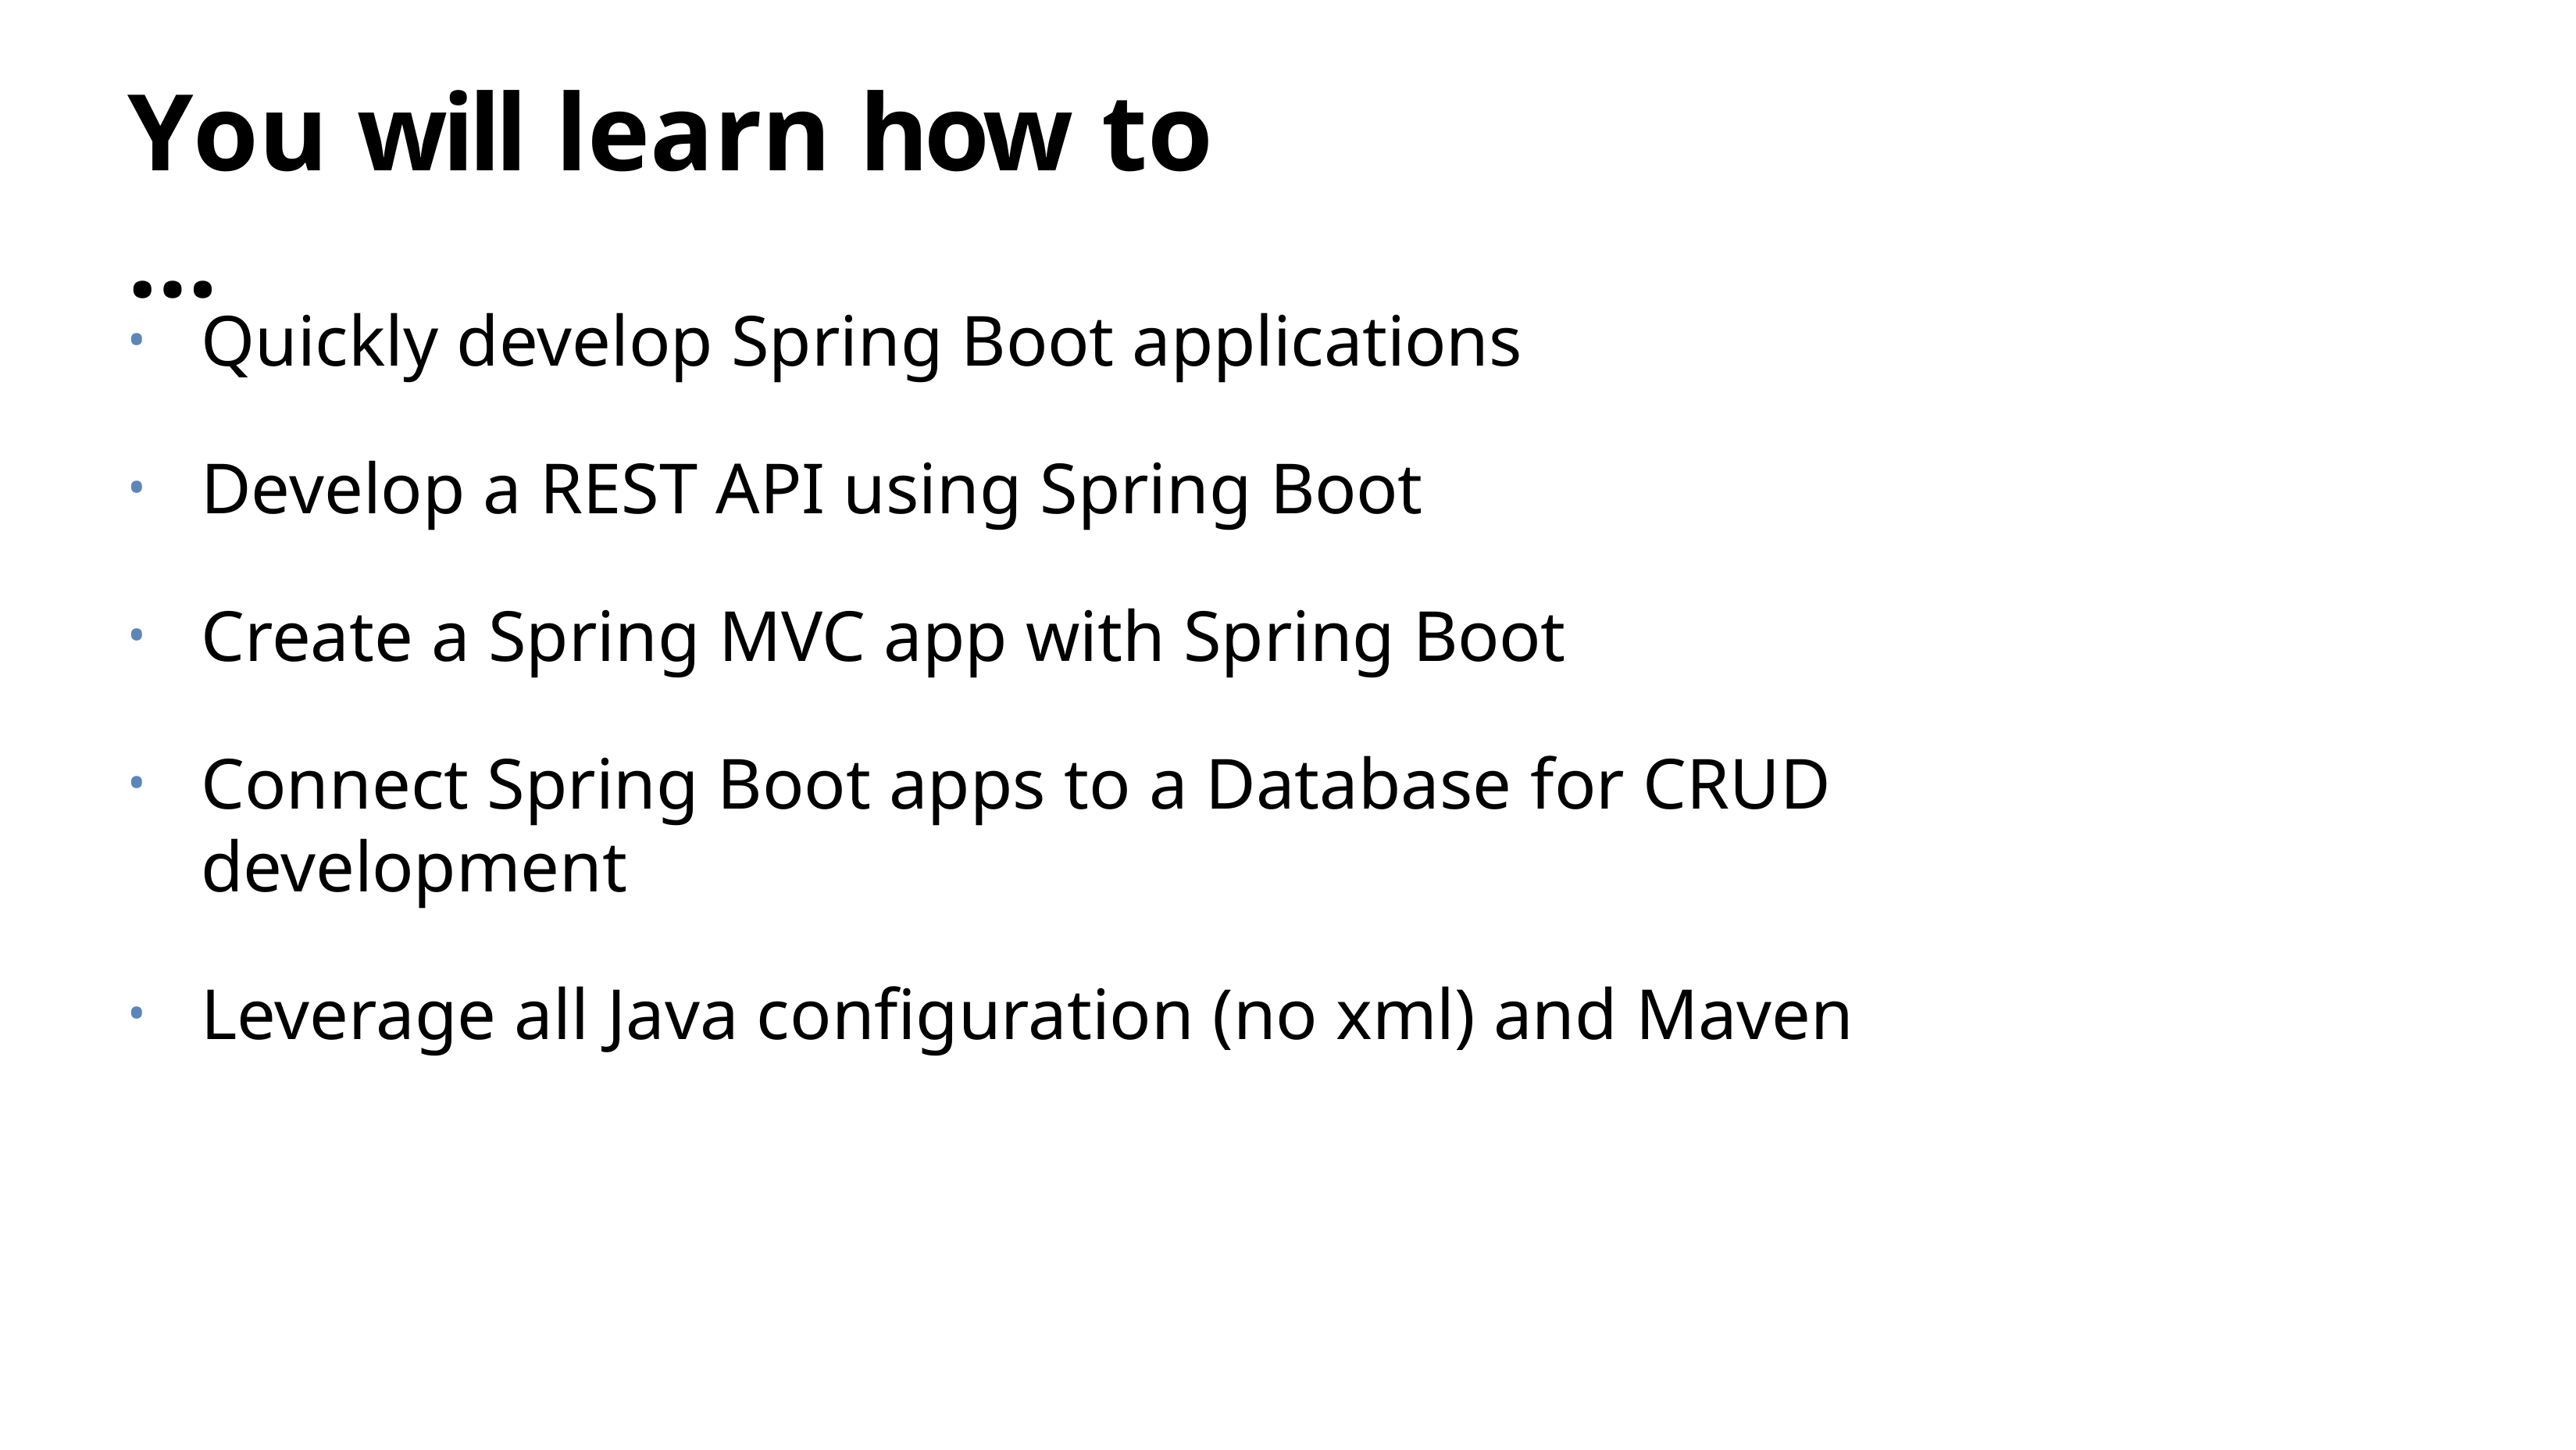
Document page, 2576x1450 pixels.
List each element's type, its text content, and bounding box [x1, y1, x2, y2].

title You will learn how to … [126, 62, 1259, 295]
text_box Quickly develop Spring Boot applications Develop a REST API using Spring Boot Create a Spring MVC app with Spring Boot Connect Spring Boot apps to a Database for CRUD development Leverage all Java configuration (no xml) and Maven [123, 295, 2192, 1054]
